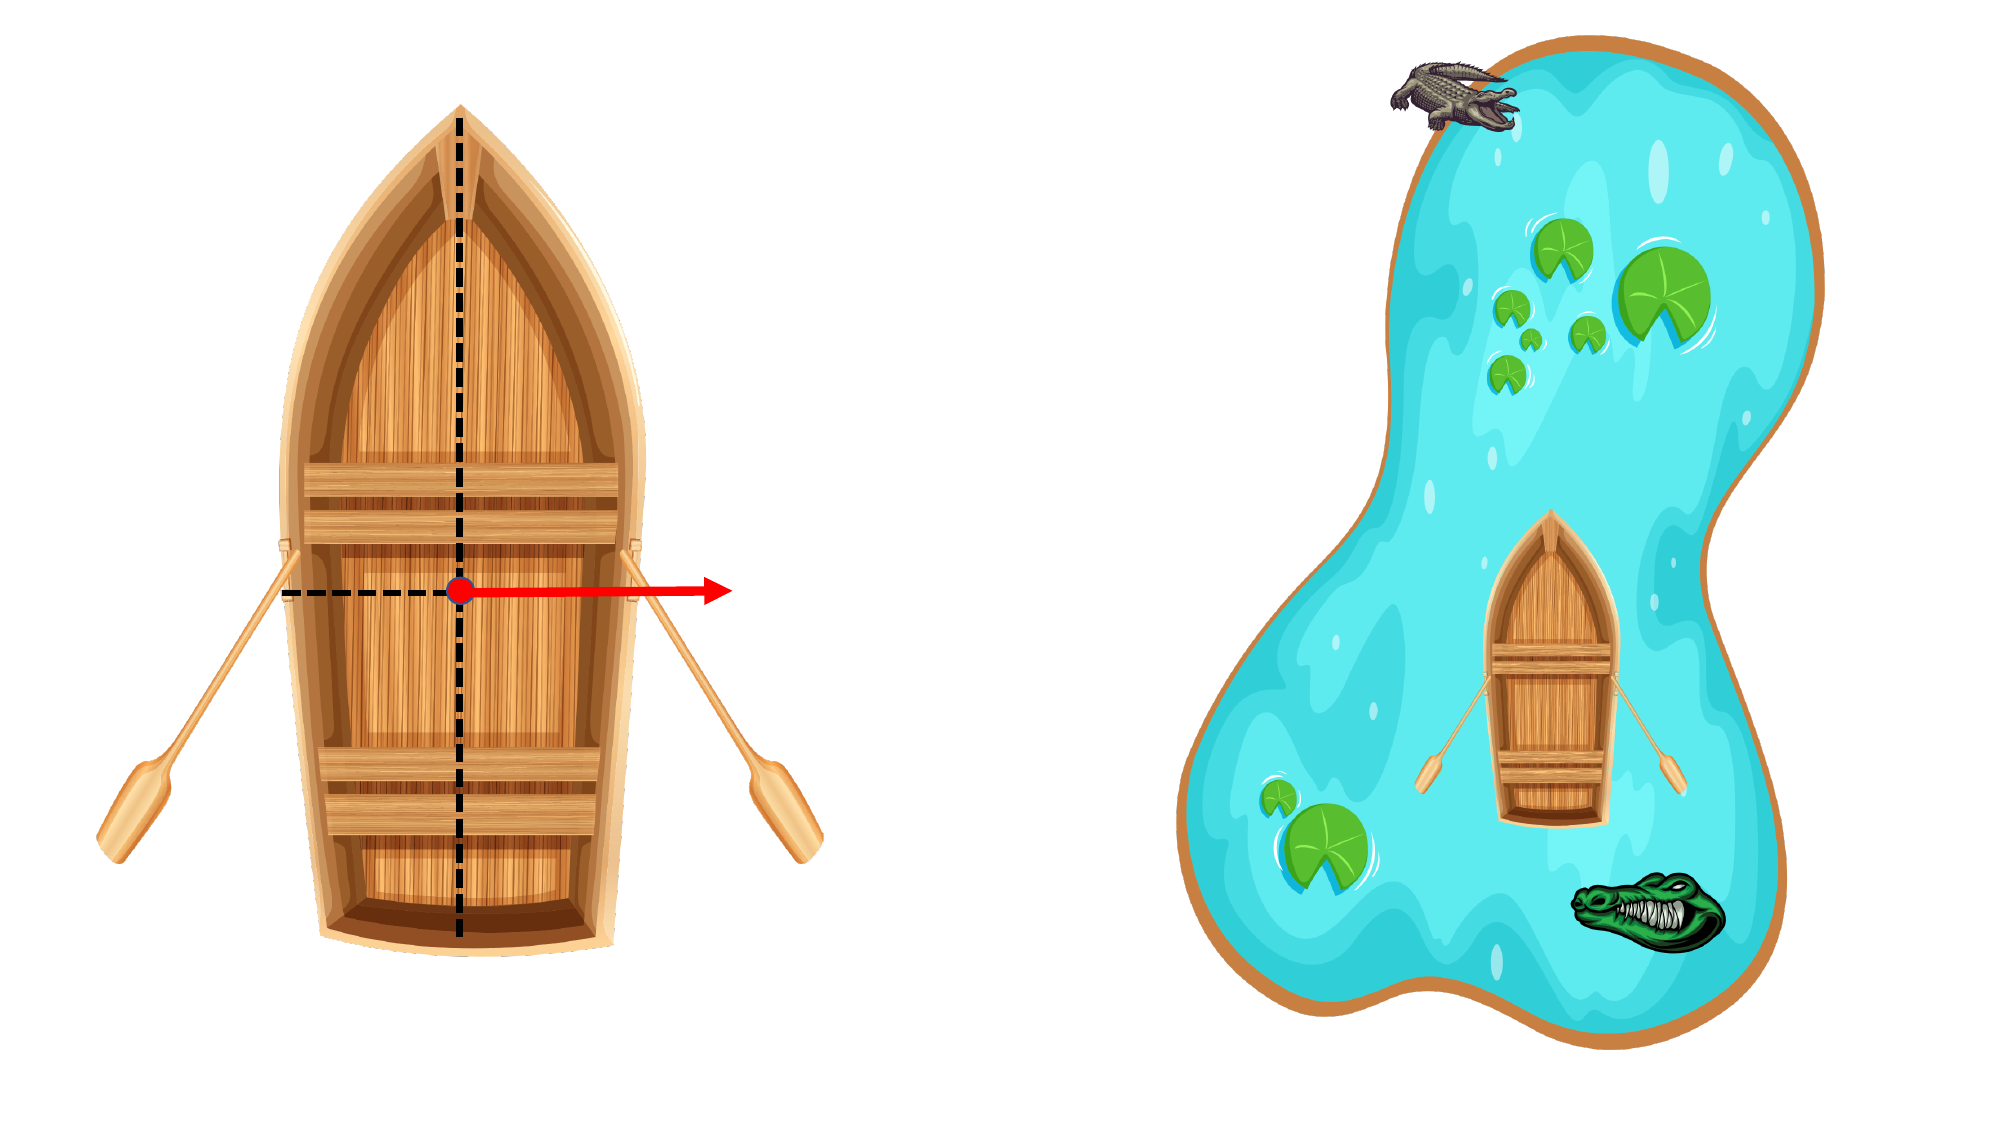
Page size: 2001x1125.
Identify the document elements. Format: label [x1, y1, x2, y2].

picture [1152, 0, 1949, 1071]
text_box [61, 0, 858, 1071]
